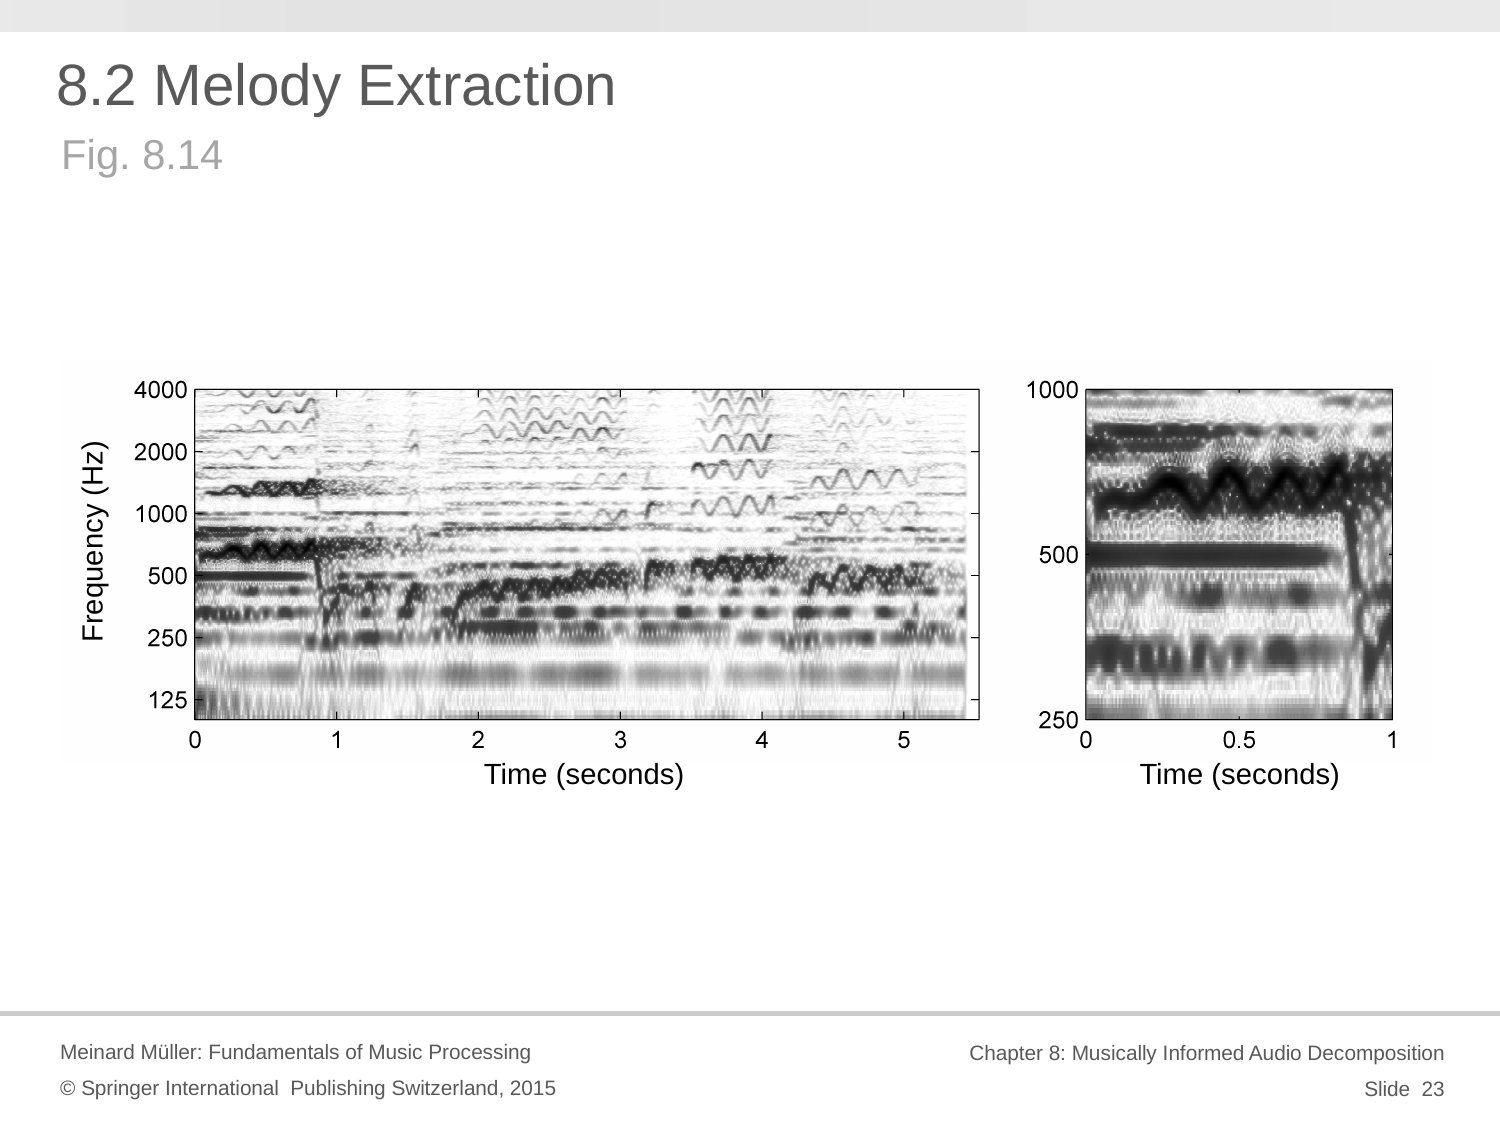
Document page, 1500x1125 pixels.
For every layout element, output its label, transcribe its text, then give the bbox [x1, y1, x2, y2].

text_box Time (seconds) [1070, 772, 1410, 803]
title 8.2 Melody Extraction [40, 39, 1448, 133]
picture [0, 0, 1500, 32]
picture [63, 359, 1431, 764]
list Fig. 8.14 [46, 115, 276, 198]
text_box Time (seconds) [414, 772, 755, 803]
